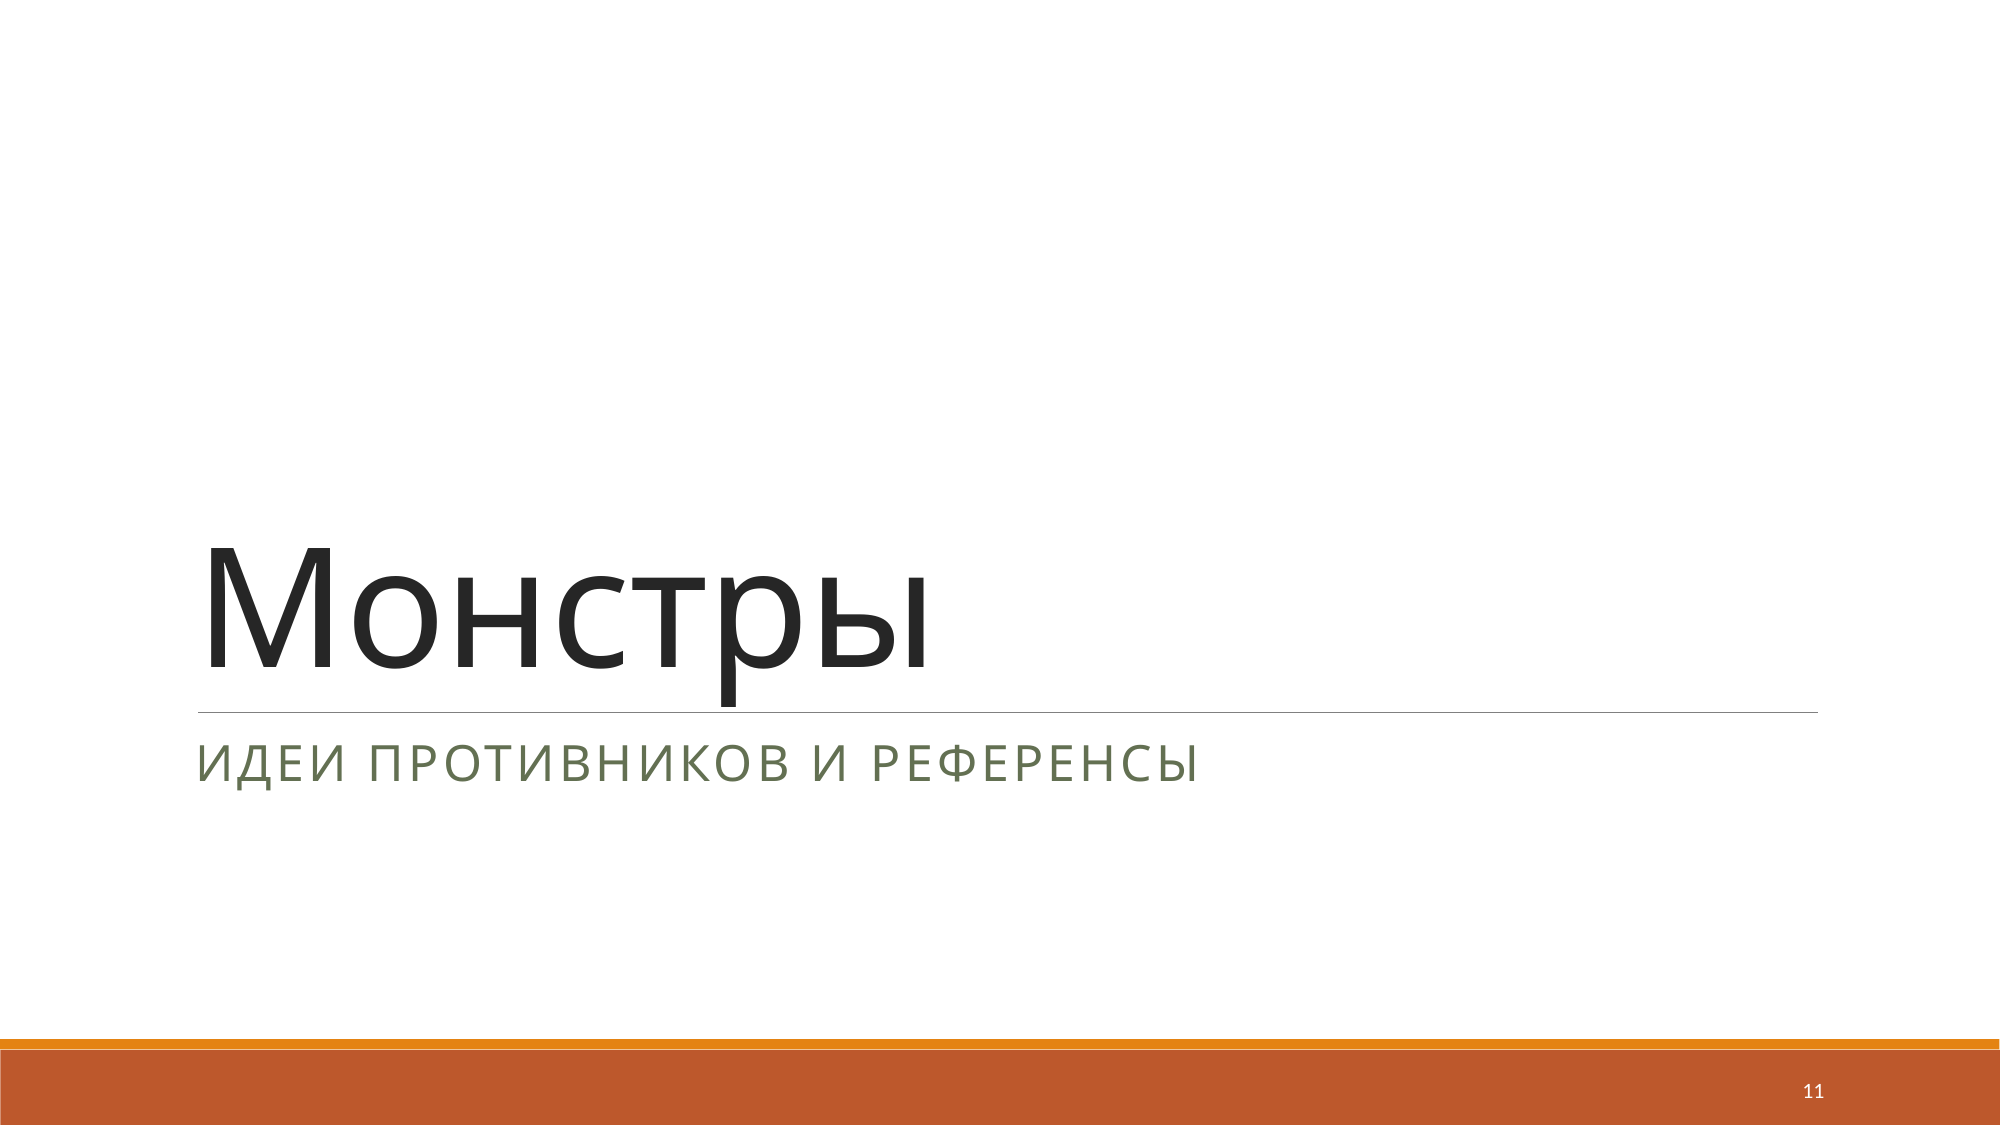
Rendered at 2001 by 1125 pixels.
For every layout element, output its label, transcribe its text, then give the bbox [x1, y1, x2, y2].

title Монстры [180, 124, 1830, 710]
slide_number 11 [1624, 1059, 1840, 1120]
list Идеи противников и референсы [180, 730, 1830, 918]
